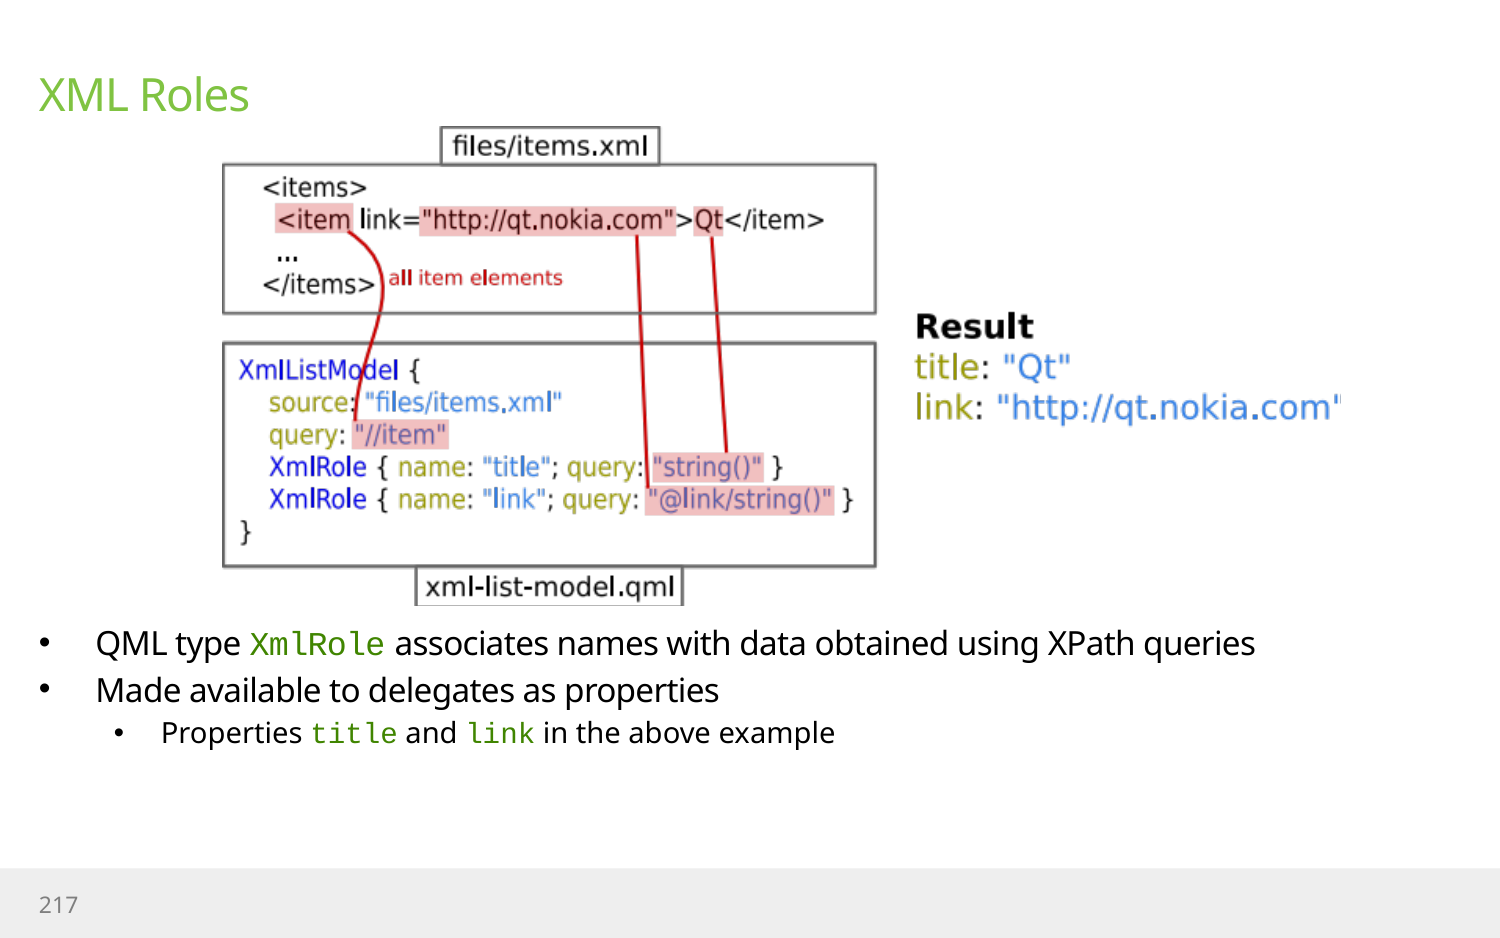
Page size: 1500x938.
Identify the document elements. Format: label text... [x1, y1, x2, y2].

title XML Roles [39, 66, 1052, 196]
picture [221, 125, 1342, 606]
list QML type XmlRole associates names with data obtained using XPath queries Made available to delegates as properties Properties title and link in the above example [39, 622, 1272, 852]
slide_number 217 [39, 892, 410, 921]
